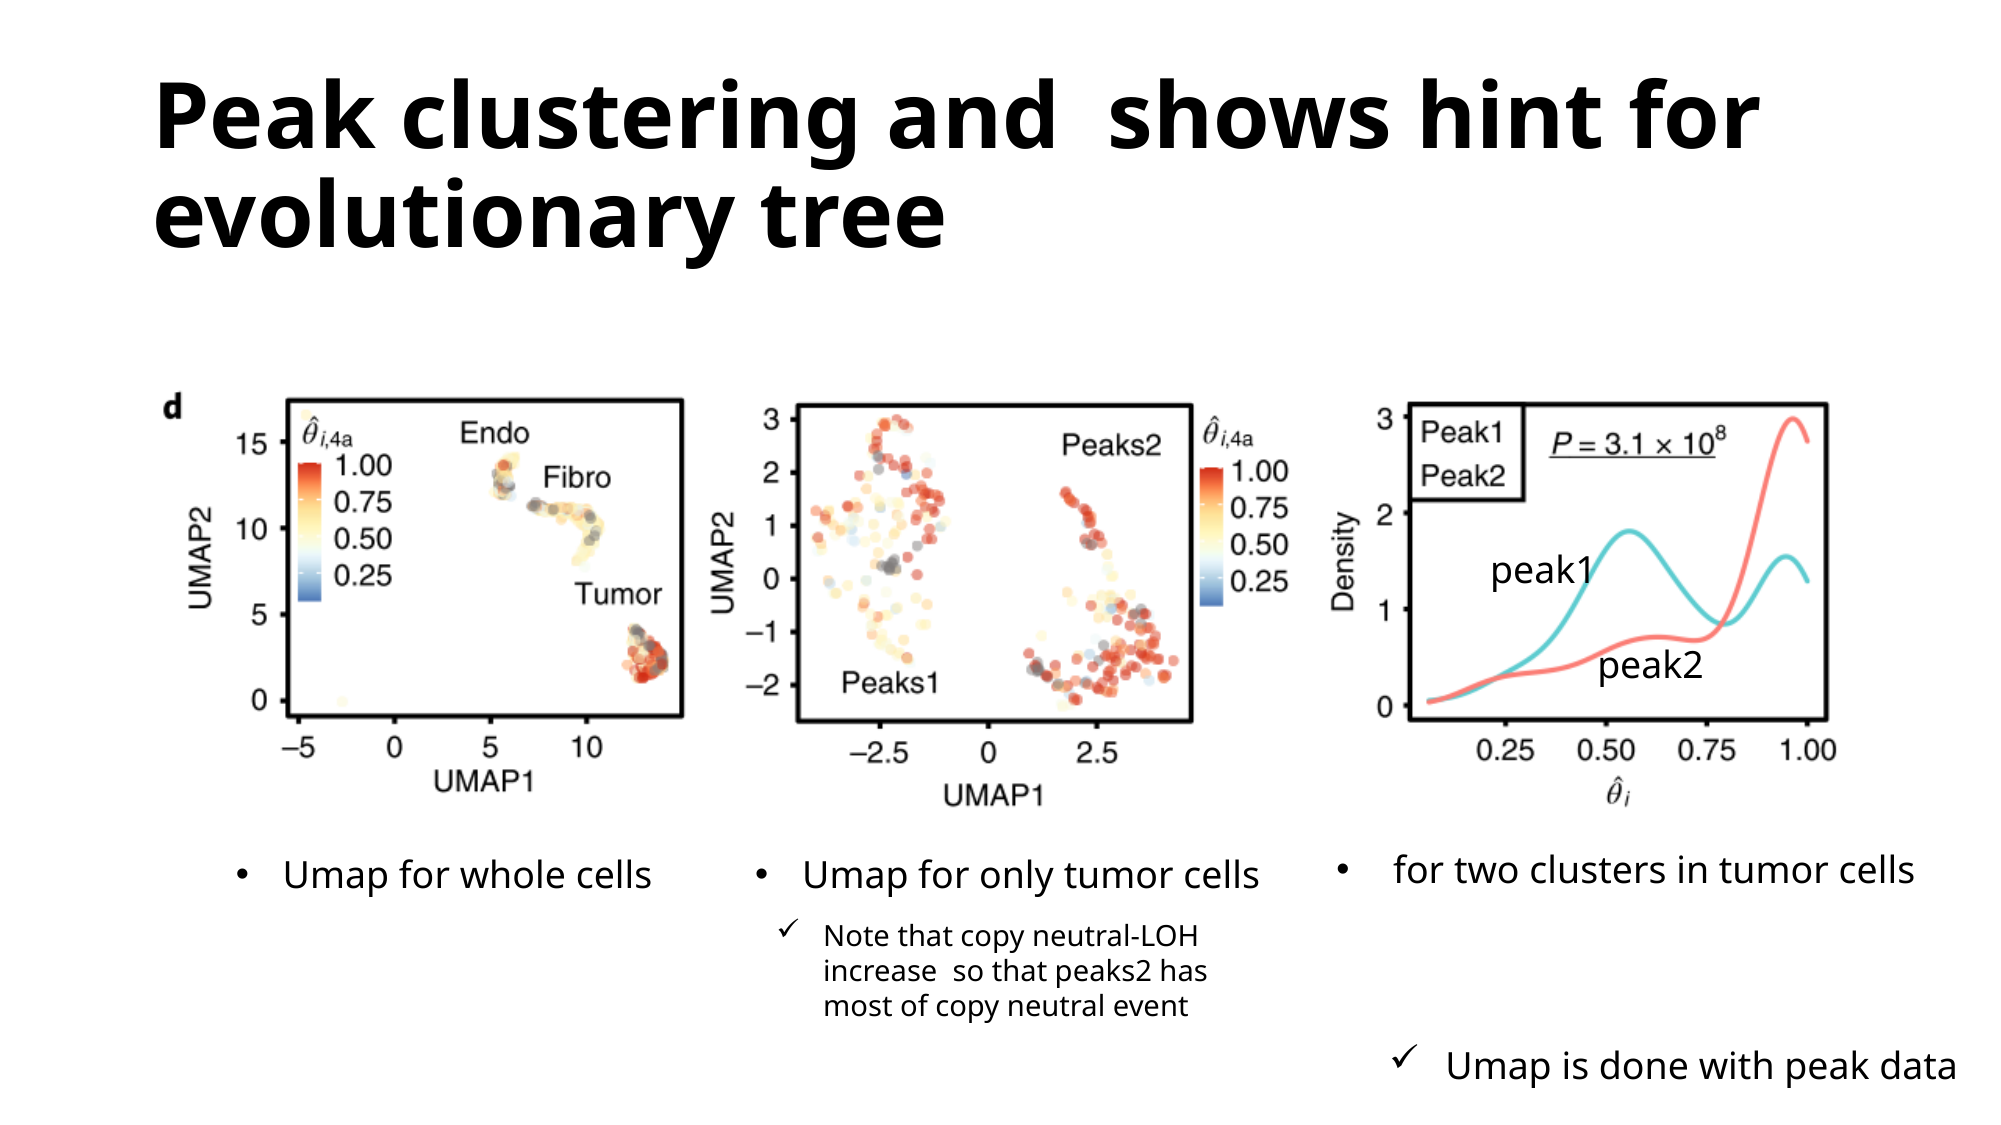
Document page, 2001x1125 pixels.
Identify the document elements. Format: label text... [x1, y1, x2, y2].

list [145, 355, 1855, 812]
text_box Umap is done with peak data [1374, 1034, 1975, 1095]
text_box Umap for only tumor cells [741, 843, 1283, 904]
text_box Umap for whole cells [221, 843, 741, 904]
